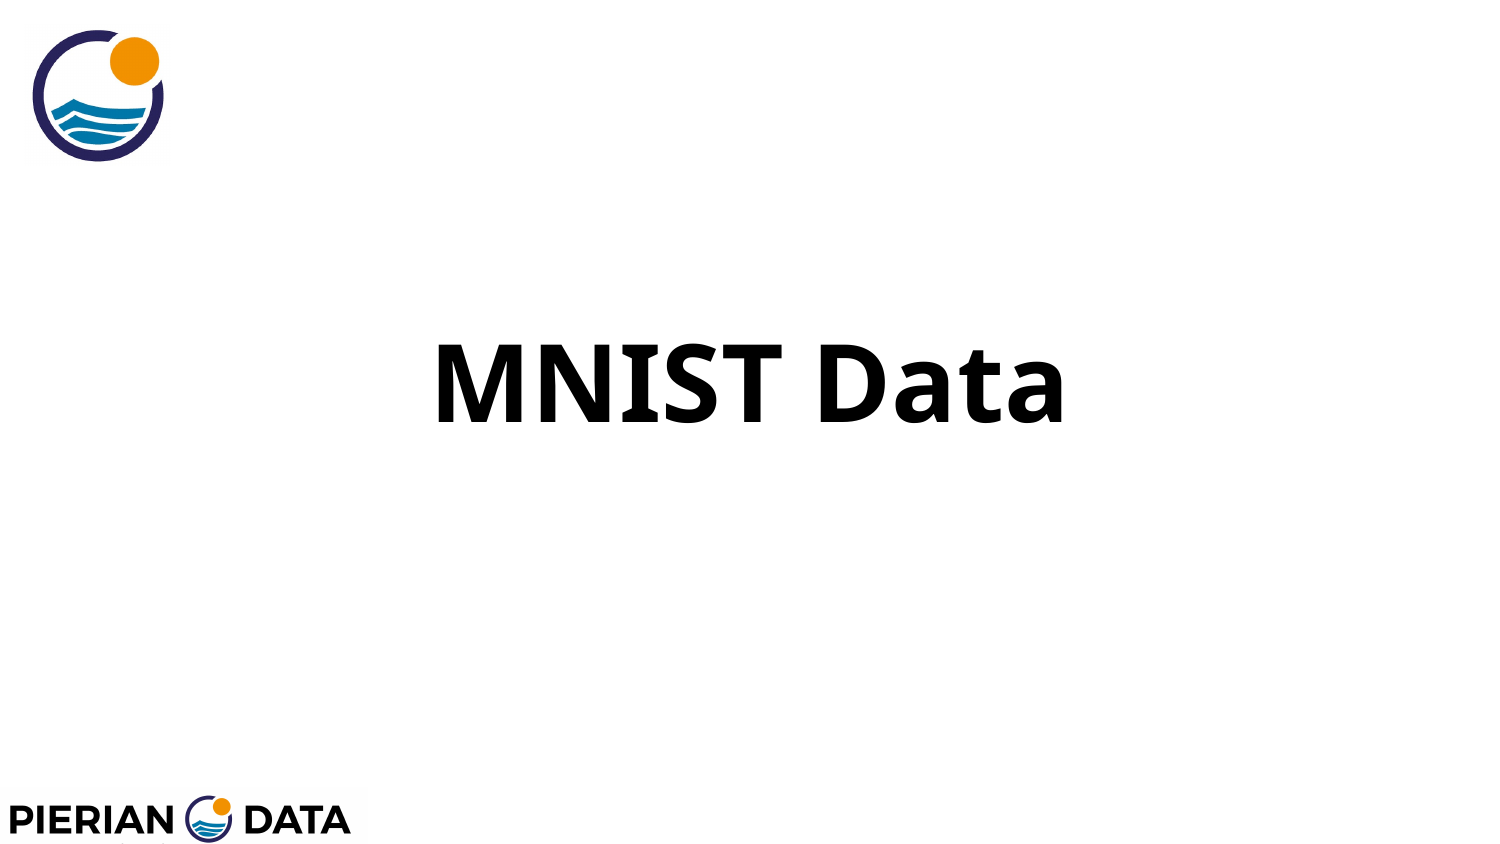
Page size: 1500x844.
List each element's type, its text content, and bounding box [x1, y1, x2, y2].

picture [24, 24, 172, 167]
title MNIST Data [51, 122, 1449, 459]
picture [0, 787, 368, 844]
